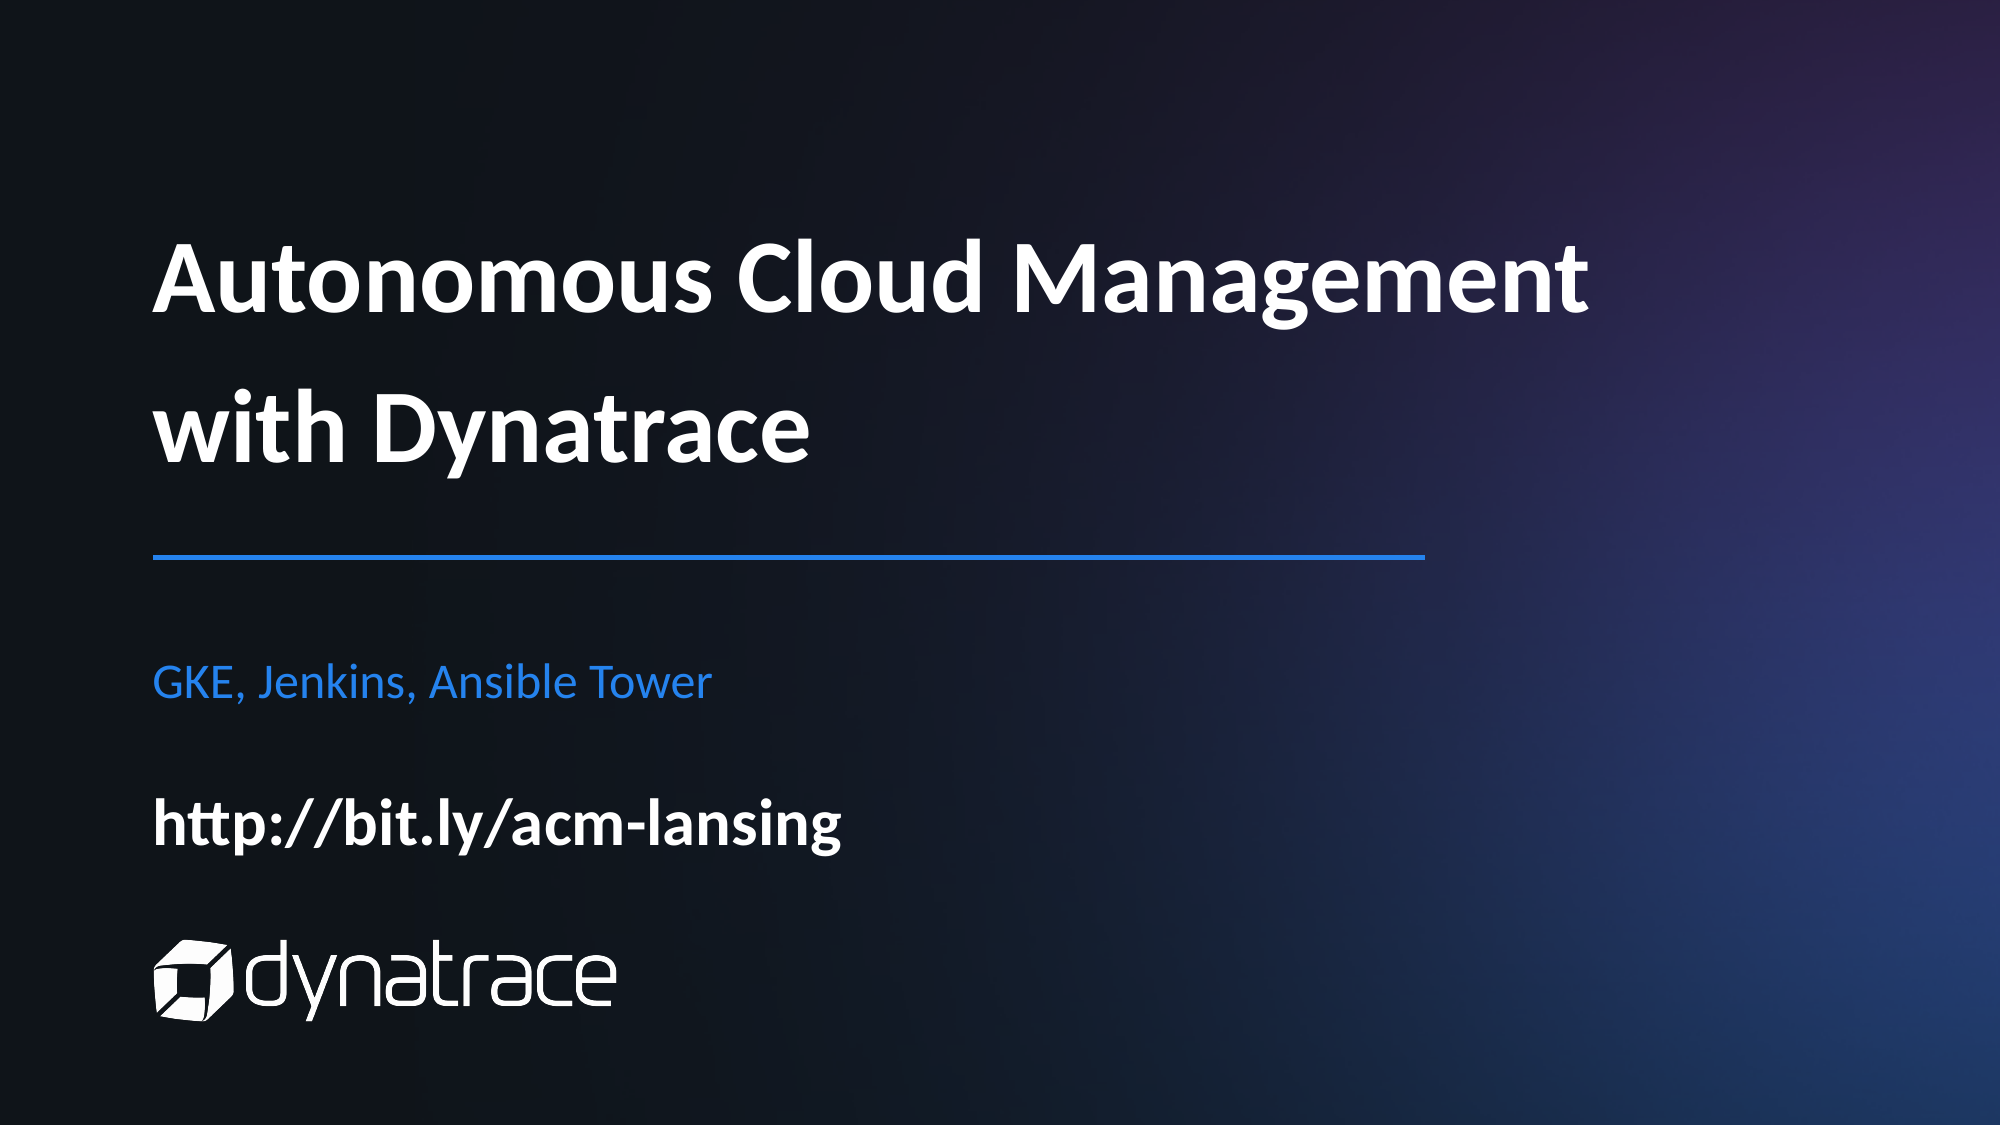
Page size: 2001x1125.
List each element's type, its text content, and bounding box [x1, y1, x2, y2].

picture [153, 0, 2000, 1125]
subtitle GKE, Jenkins, Ansible Tower [137, 648, 1446, 722]
text_box http://bit.ly/acm-lansing [137, 722, 1819, 867]
title Autonomous Cloud Management with Dynatrace [137, 175, 1819, 492]
